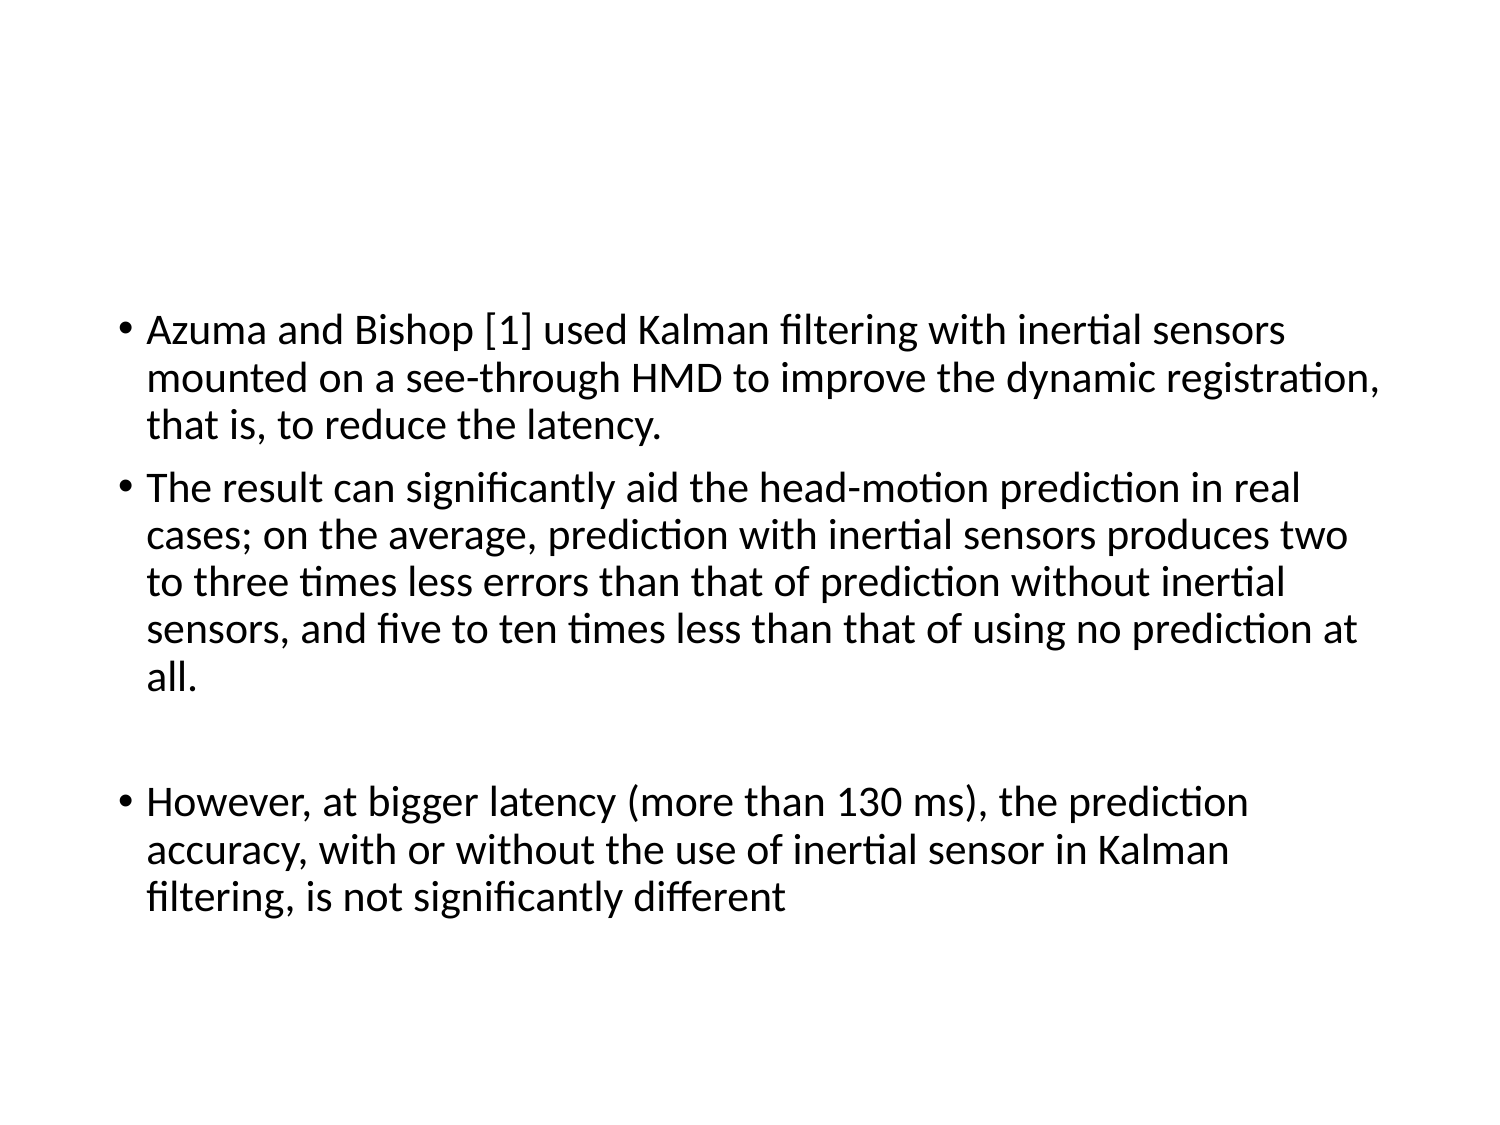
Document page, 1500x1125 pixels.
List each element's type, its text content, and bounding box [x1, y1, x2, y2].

list Azuma and Bishop [1] used Kalman ﬁltering with inertial sensors mounted on a see-through HMD to improve the dynamic registration, that is, to reduce the latency. The result can signiﬁcantly aid the head-motion prediction in real cases; on the average, prediction with inertial sensors produces two to three times less errors than that of prediction without inertial sensors, and ﬁve to ten times less than that of using no prediction at all. However, at bigger latency (more than 130 ms), the prediction accuracy, with or without the use of inertial sensor in Kalman ﬁltering, is not signiﬁcantly different [103, 299, 1397, 1014]
